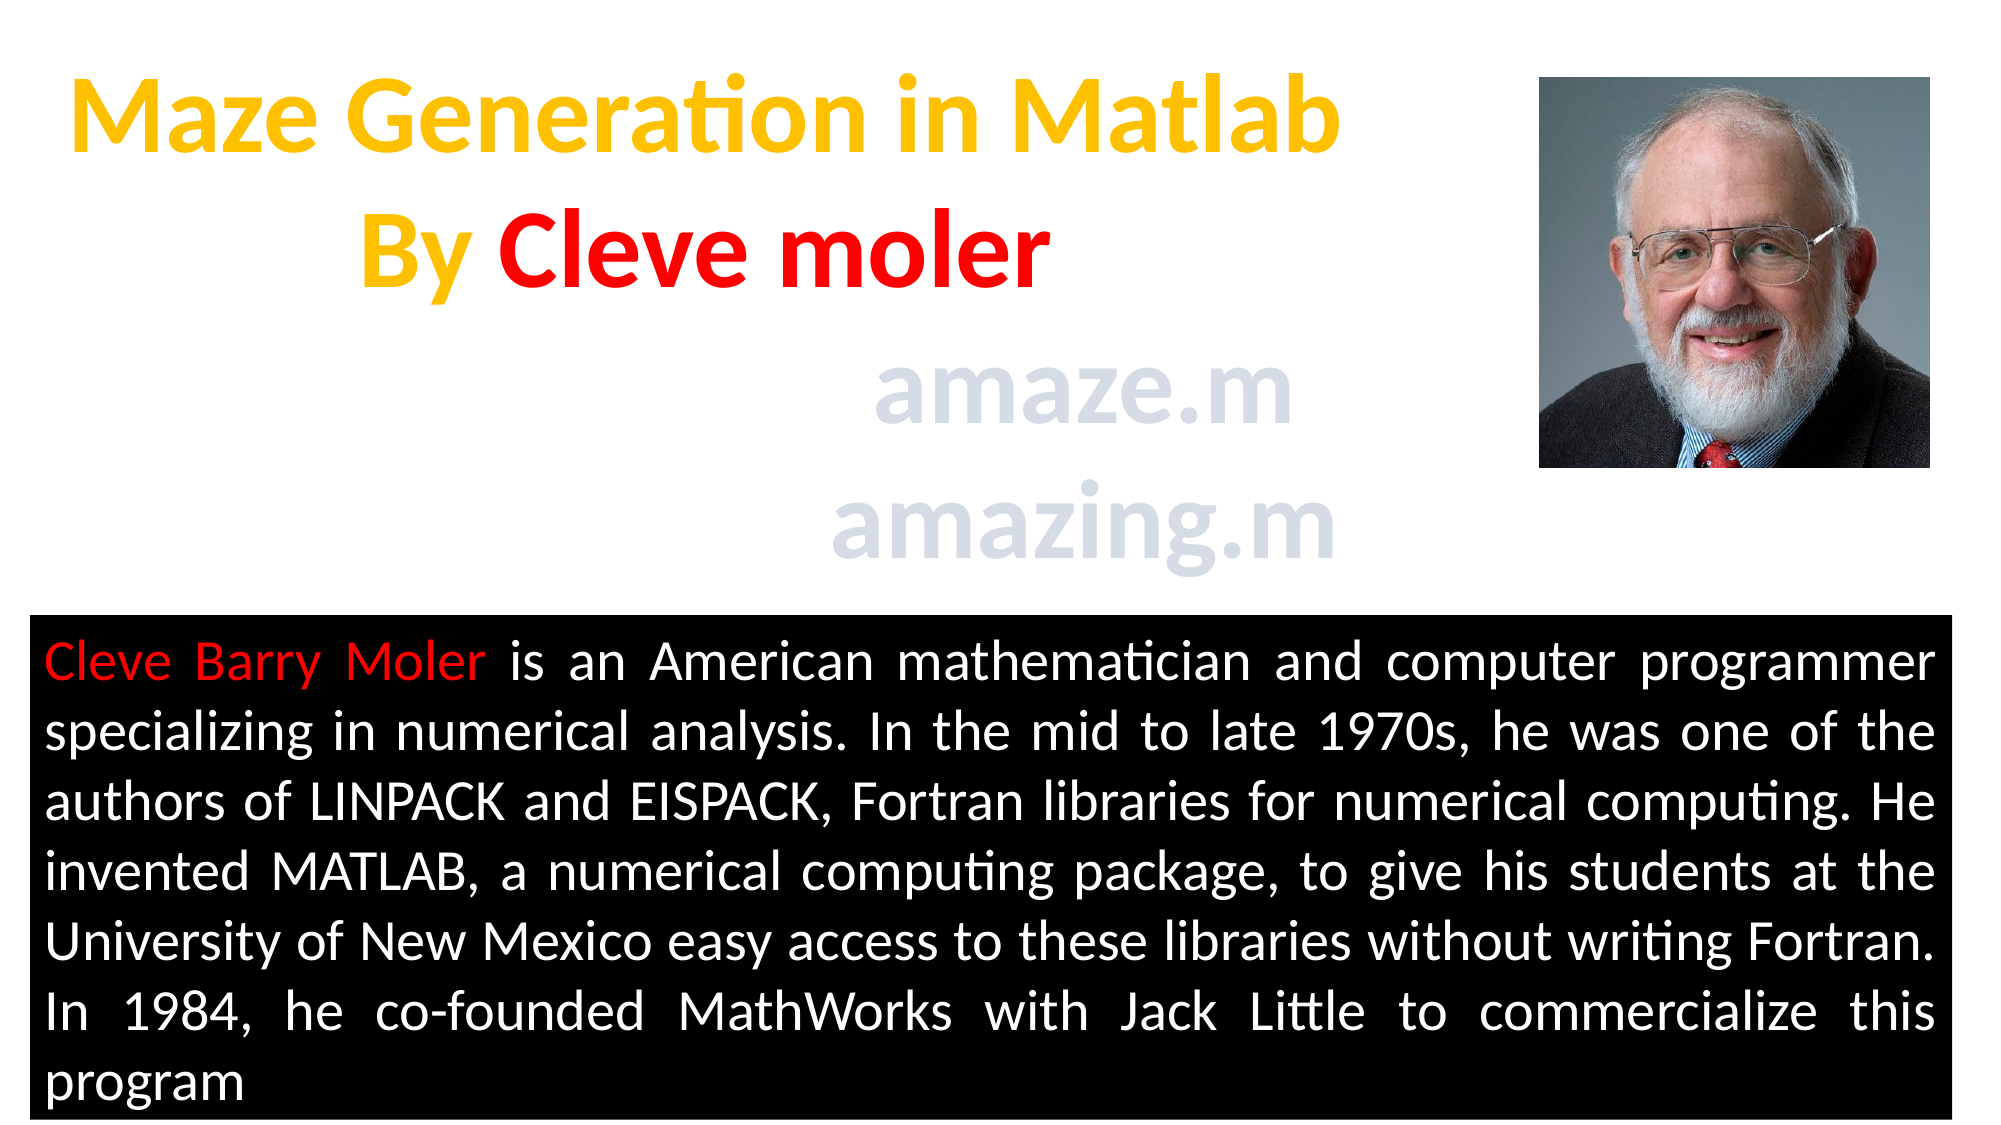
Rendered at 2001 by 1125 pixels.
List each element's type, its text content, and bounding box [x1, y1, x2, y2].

text_box Maze Generation in Matlab By Cleve moler [51, 32, 1360, 318]
text_box amaze.m amazing.m [814, 303, 1355, 589]
picture [1539, 77, 1930, 468]
text_box Cleve Barry Moler is an American mathematician and computer programmer specializing in numerical analysis. In the mid to late 1970s, he was one of the authors of LINPACK and EISPACK, Fortran libraries for numerical computing. He invented MATLAB, a numerical computing package, to give his students at the University of New Mexico easy access to these libraries without writing Fortran. In 1984, he co-founded MathWorks with Jack Little to commercialize this program [30, 615, 1953, 1120]
